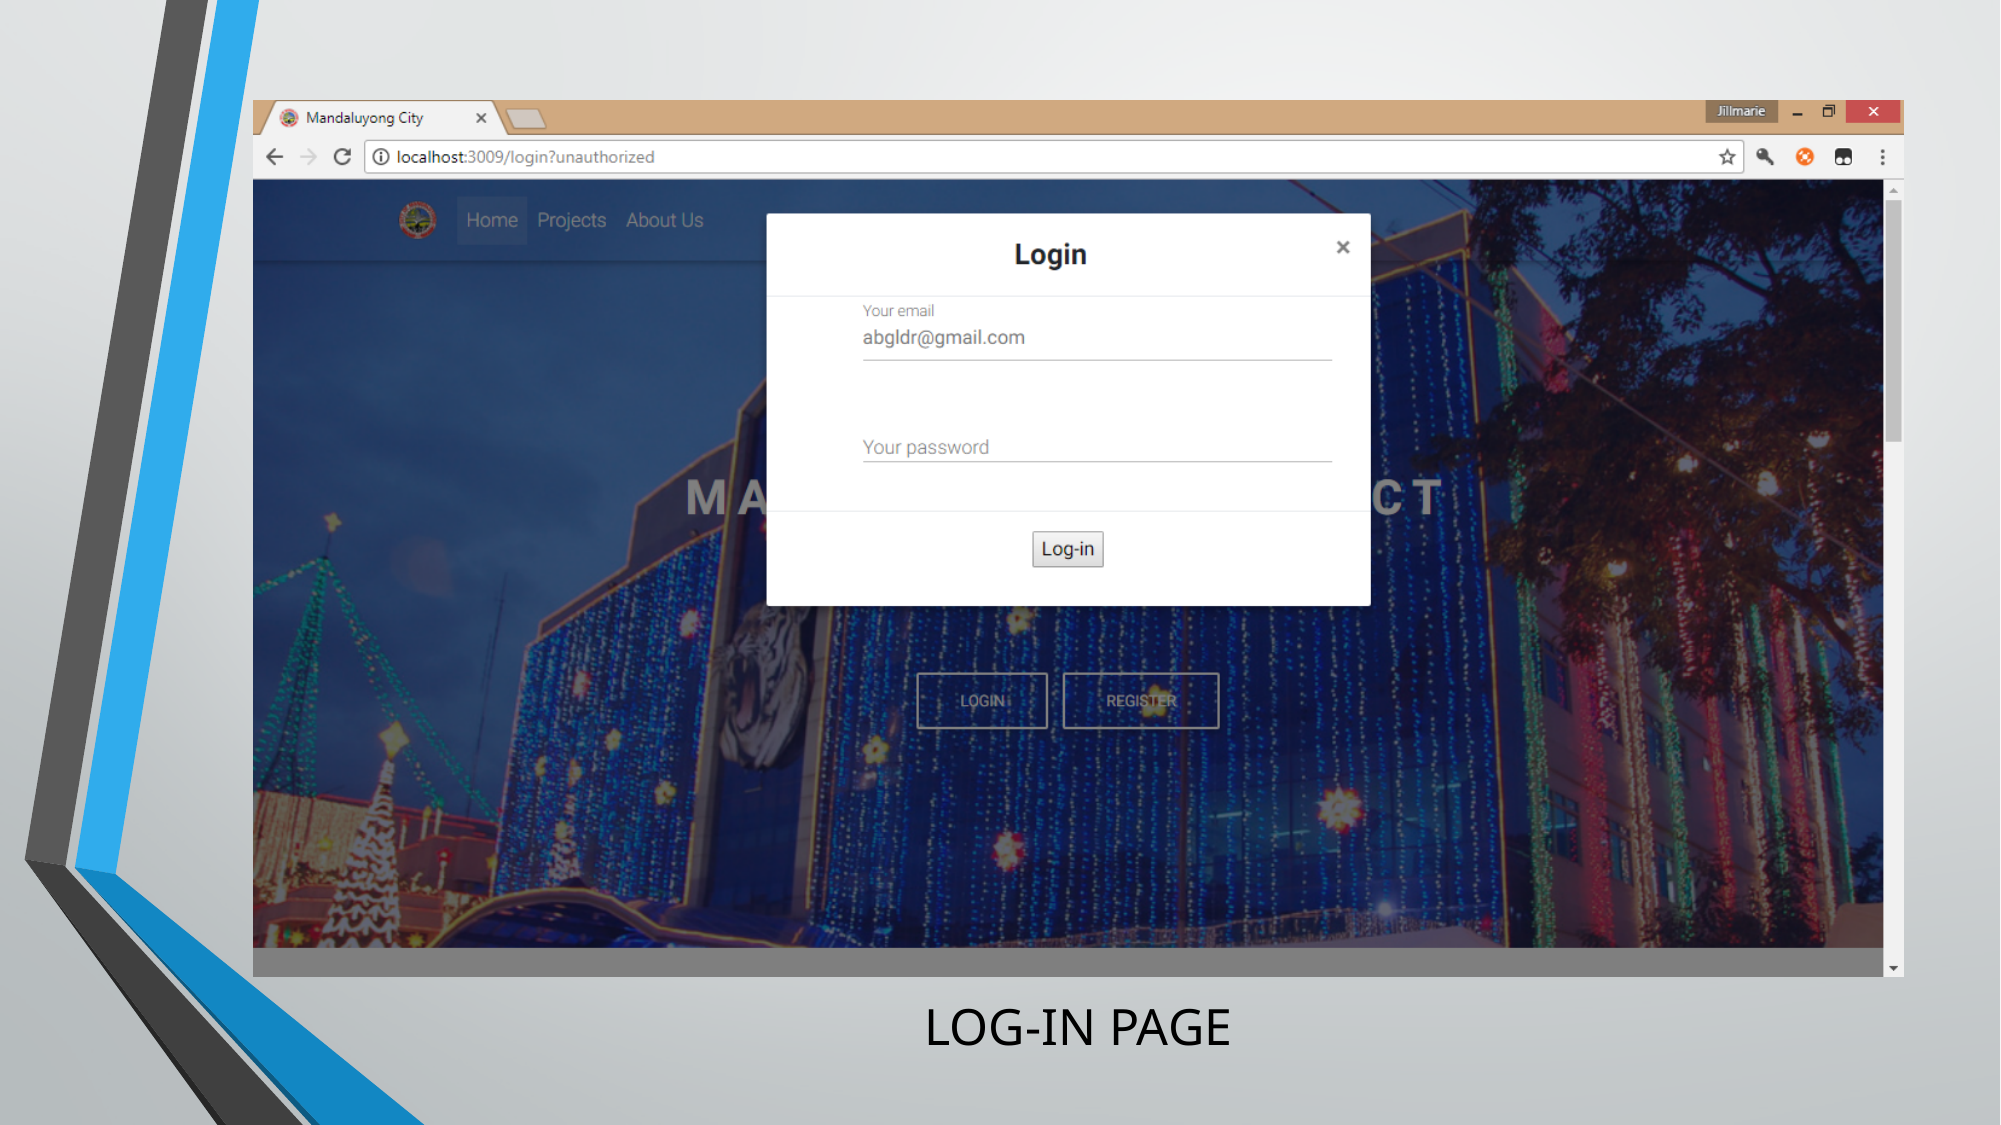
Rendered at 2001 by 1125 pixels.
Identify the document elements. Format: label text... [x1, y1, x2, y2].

picture [253, 99, 1904, 978]
text_box LOG-IN PAGE [909, 987, 1248, 1063]
